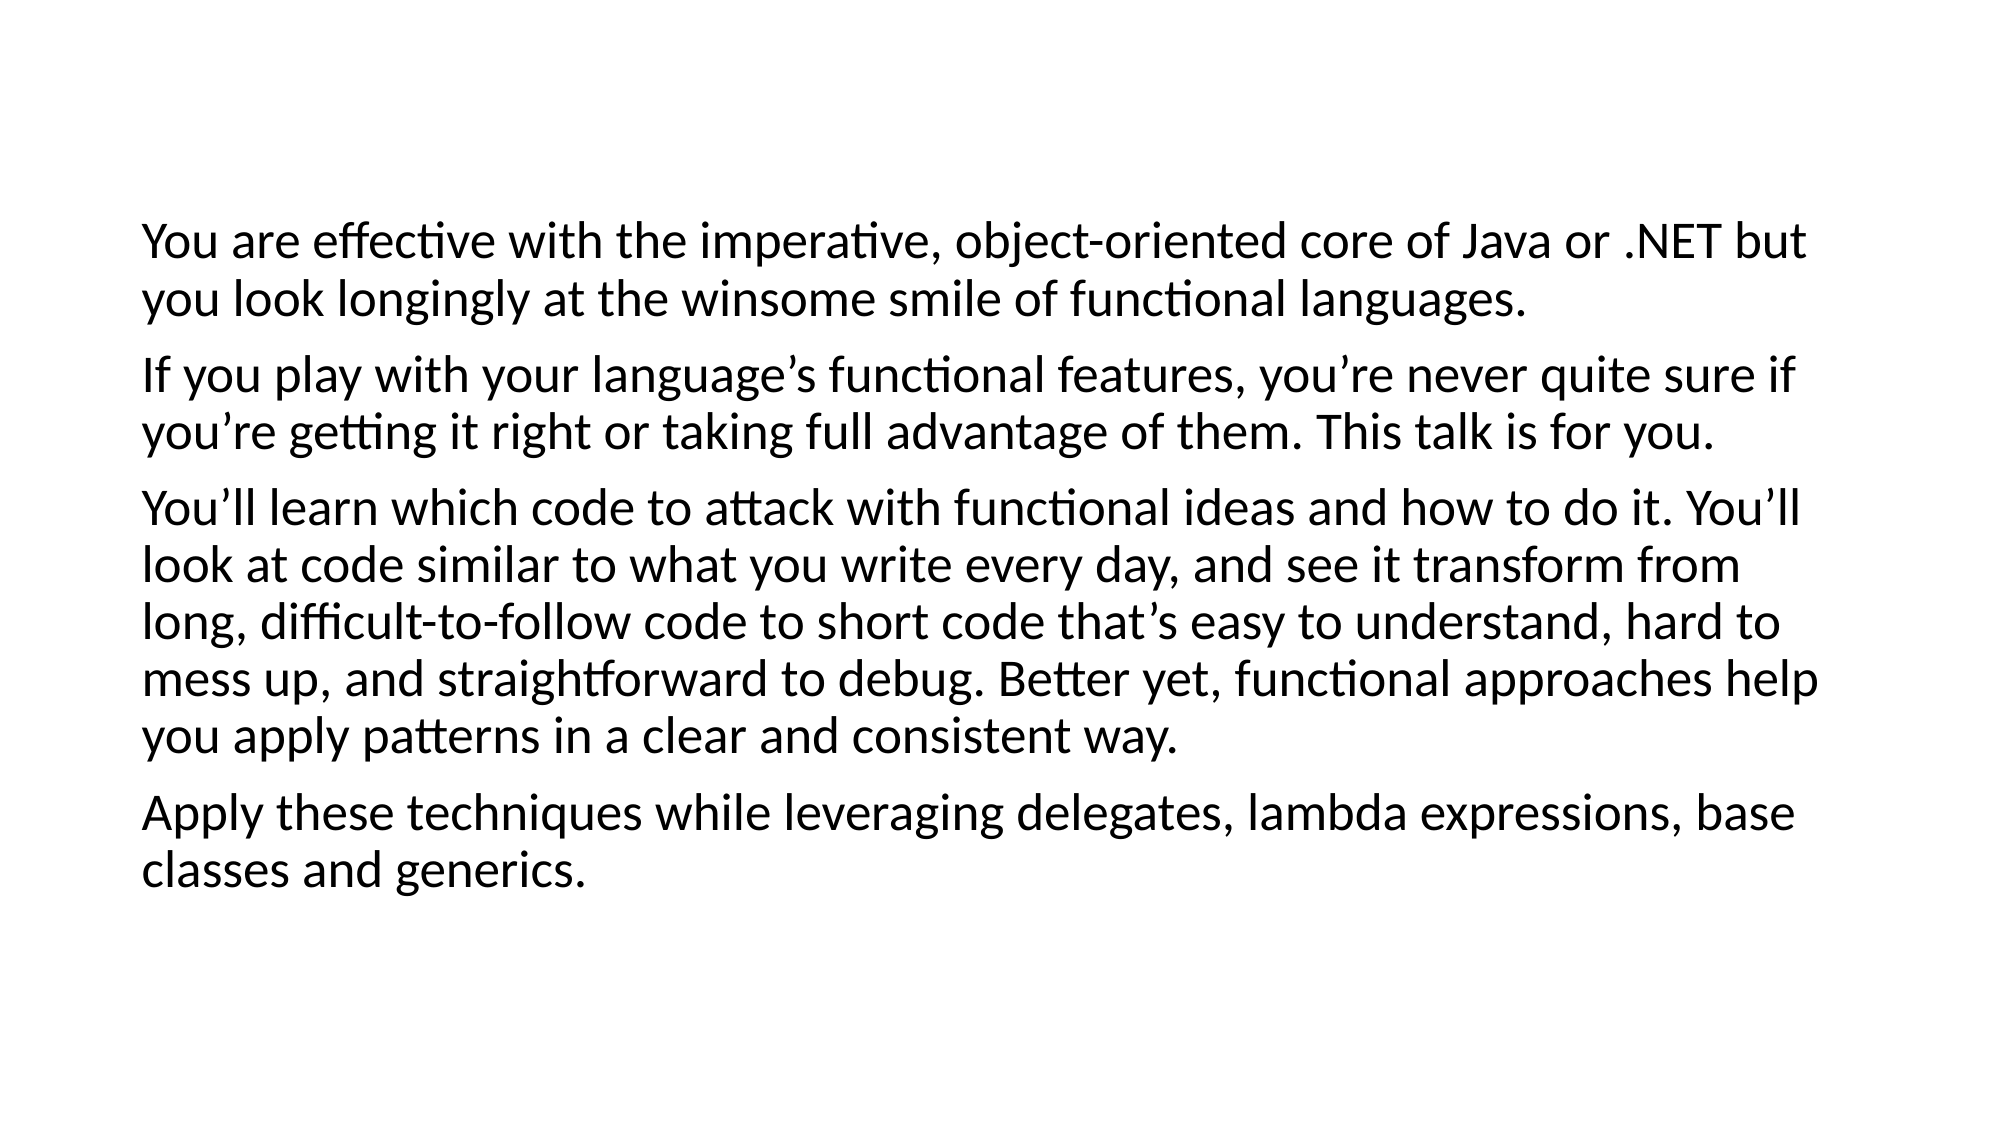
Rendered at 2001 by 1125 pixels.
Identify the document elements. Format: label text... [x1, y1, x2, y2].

list You are effective with the imperative, object-oriented core of Java or .NET but you look longingly at the winsome smile of functional languages. If you play with your language’s functional features, you’re never quite sure if you’re getting it right or taking full advantage of them. This talk is for you. You’ll learn which code to attack with functional ideas and how to do it. You’ll look at code similar to what you write every day, and see it transform from long, difficult-to-follow code to short code that’s easy to understand, hard to mess up, and straightforward to debug. Better yet, functional approaches help you apply patterns in a clear and consistent way. Apply these techniques while leveraging delegates, lambda expressions, base classes and generics. [126, 205, 1852, 920]
